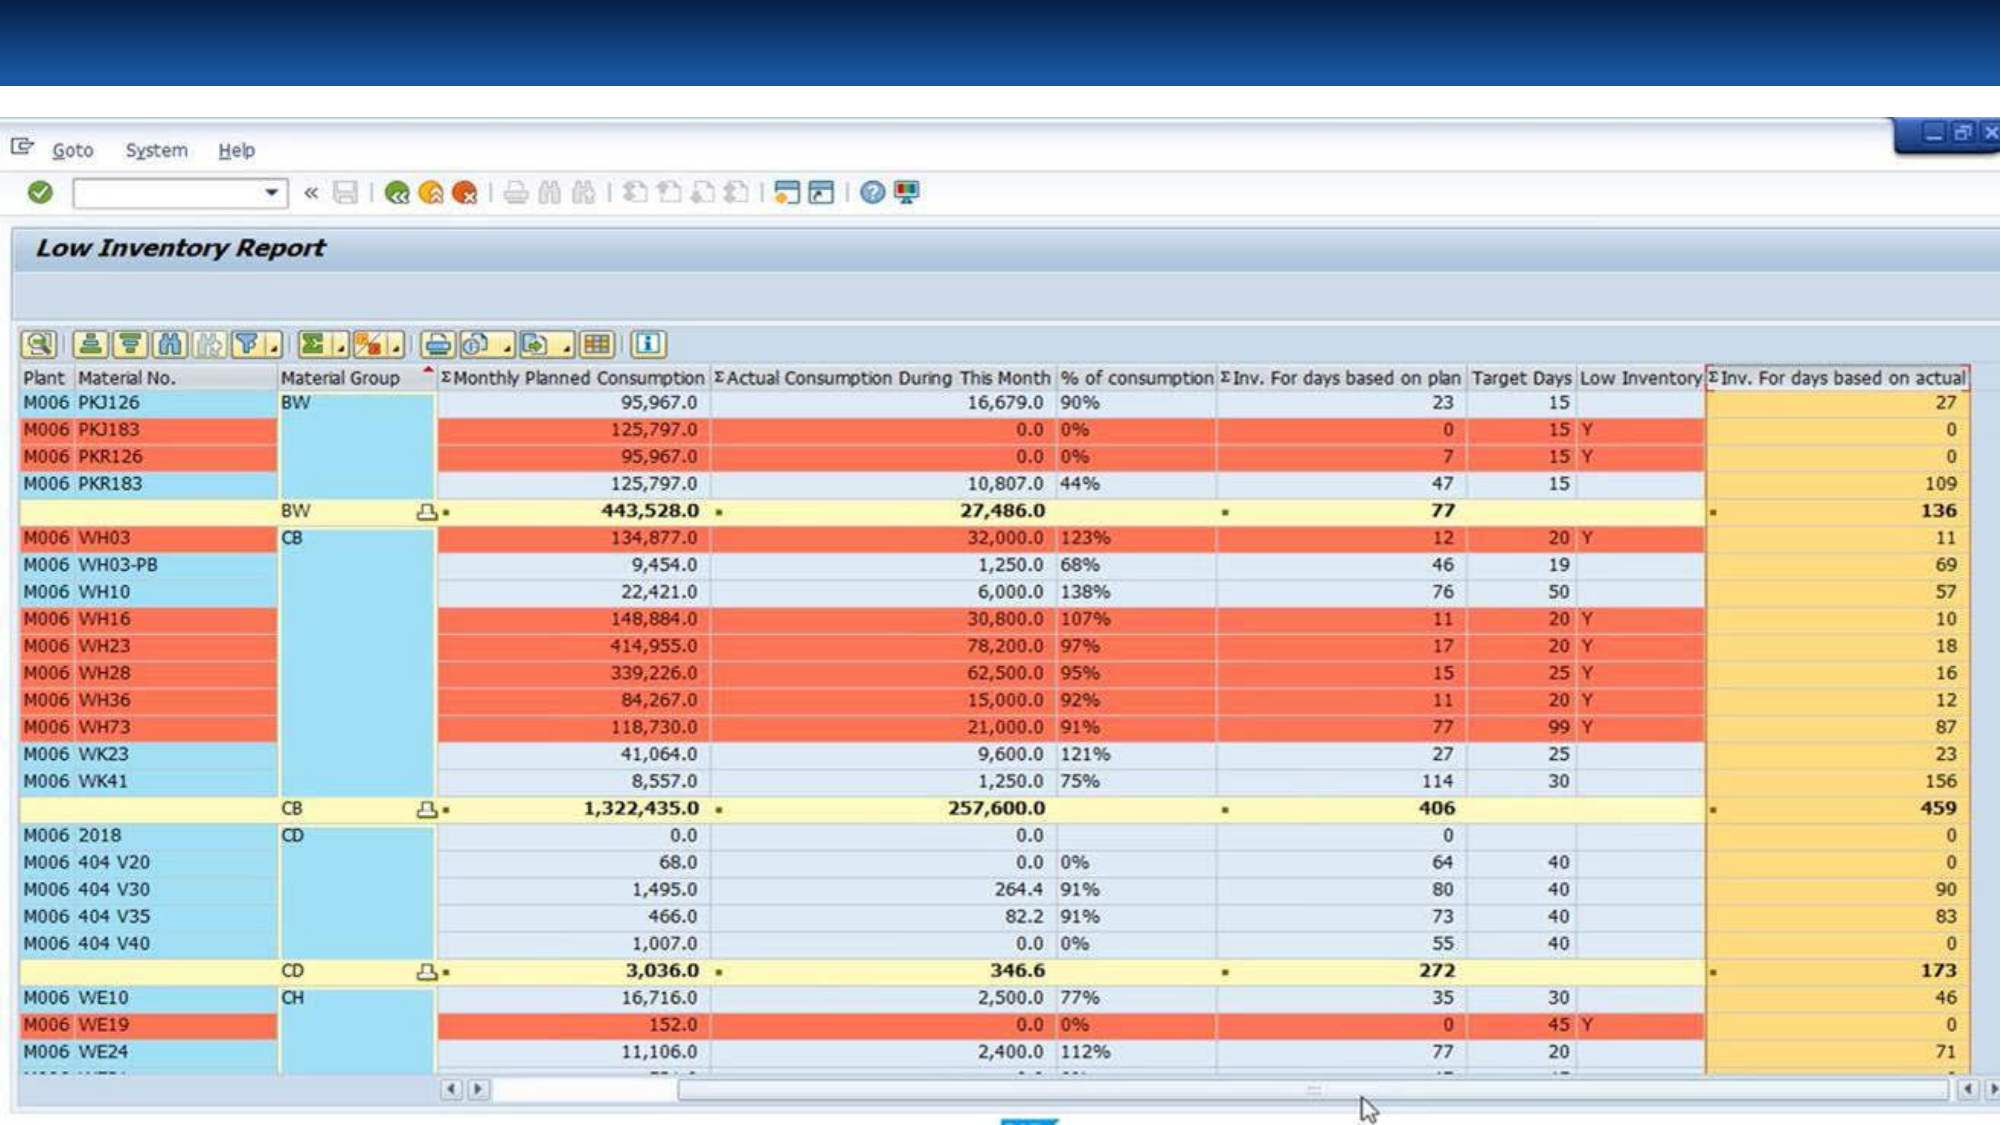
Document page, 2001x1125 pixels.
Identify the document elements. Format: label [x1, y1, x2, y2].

picture [0, 117, 2000, 1125]
